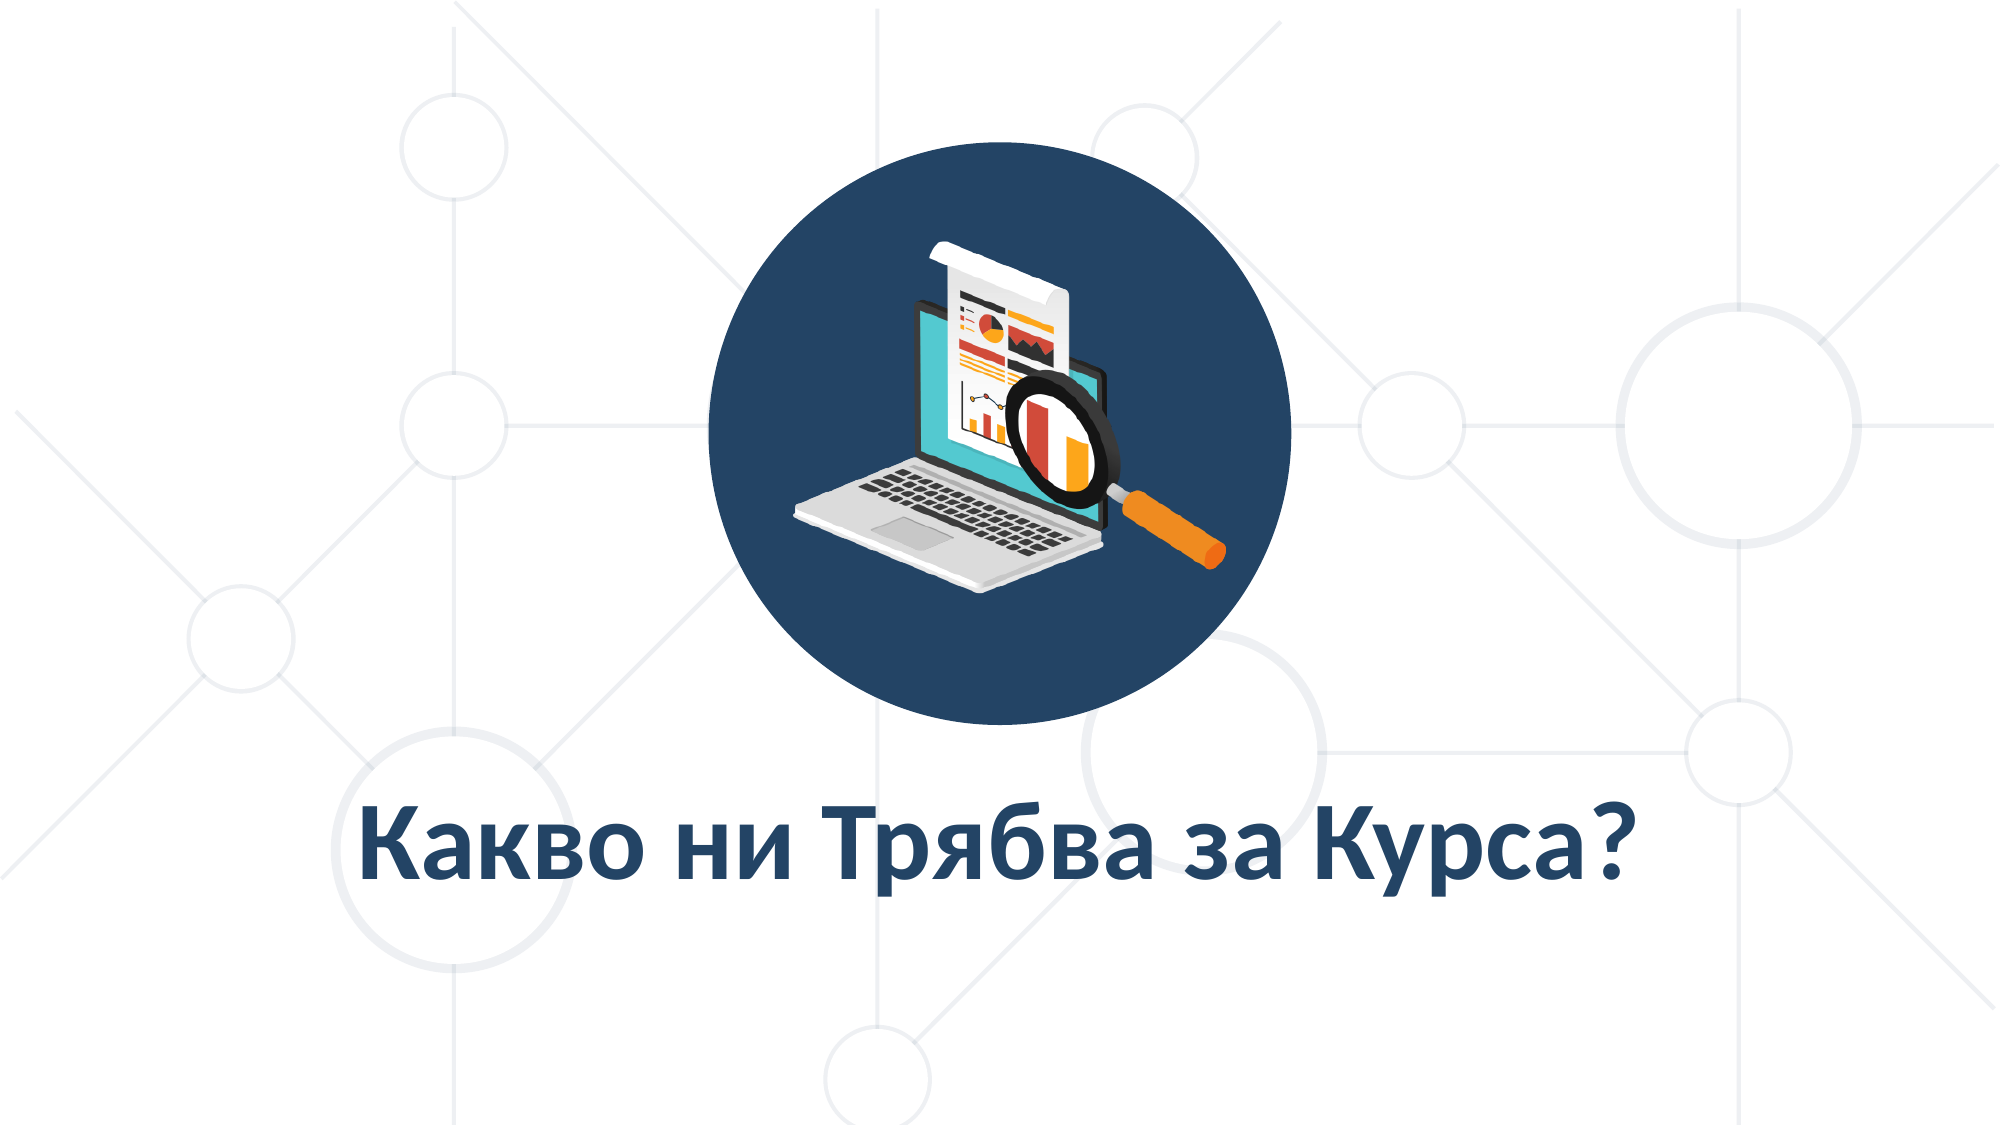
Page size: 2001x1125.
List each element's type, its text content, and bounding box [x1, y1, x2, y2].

title Какво ни Трябва за Курса? [100, 771, 1900, 898]
picture [774, 230, 1241, 598]
